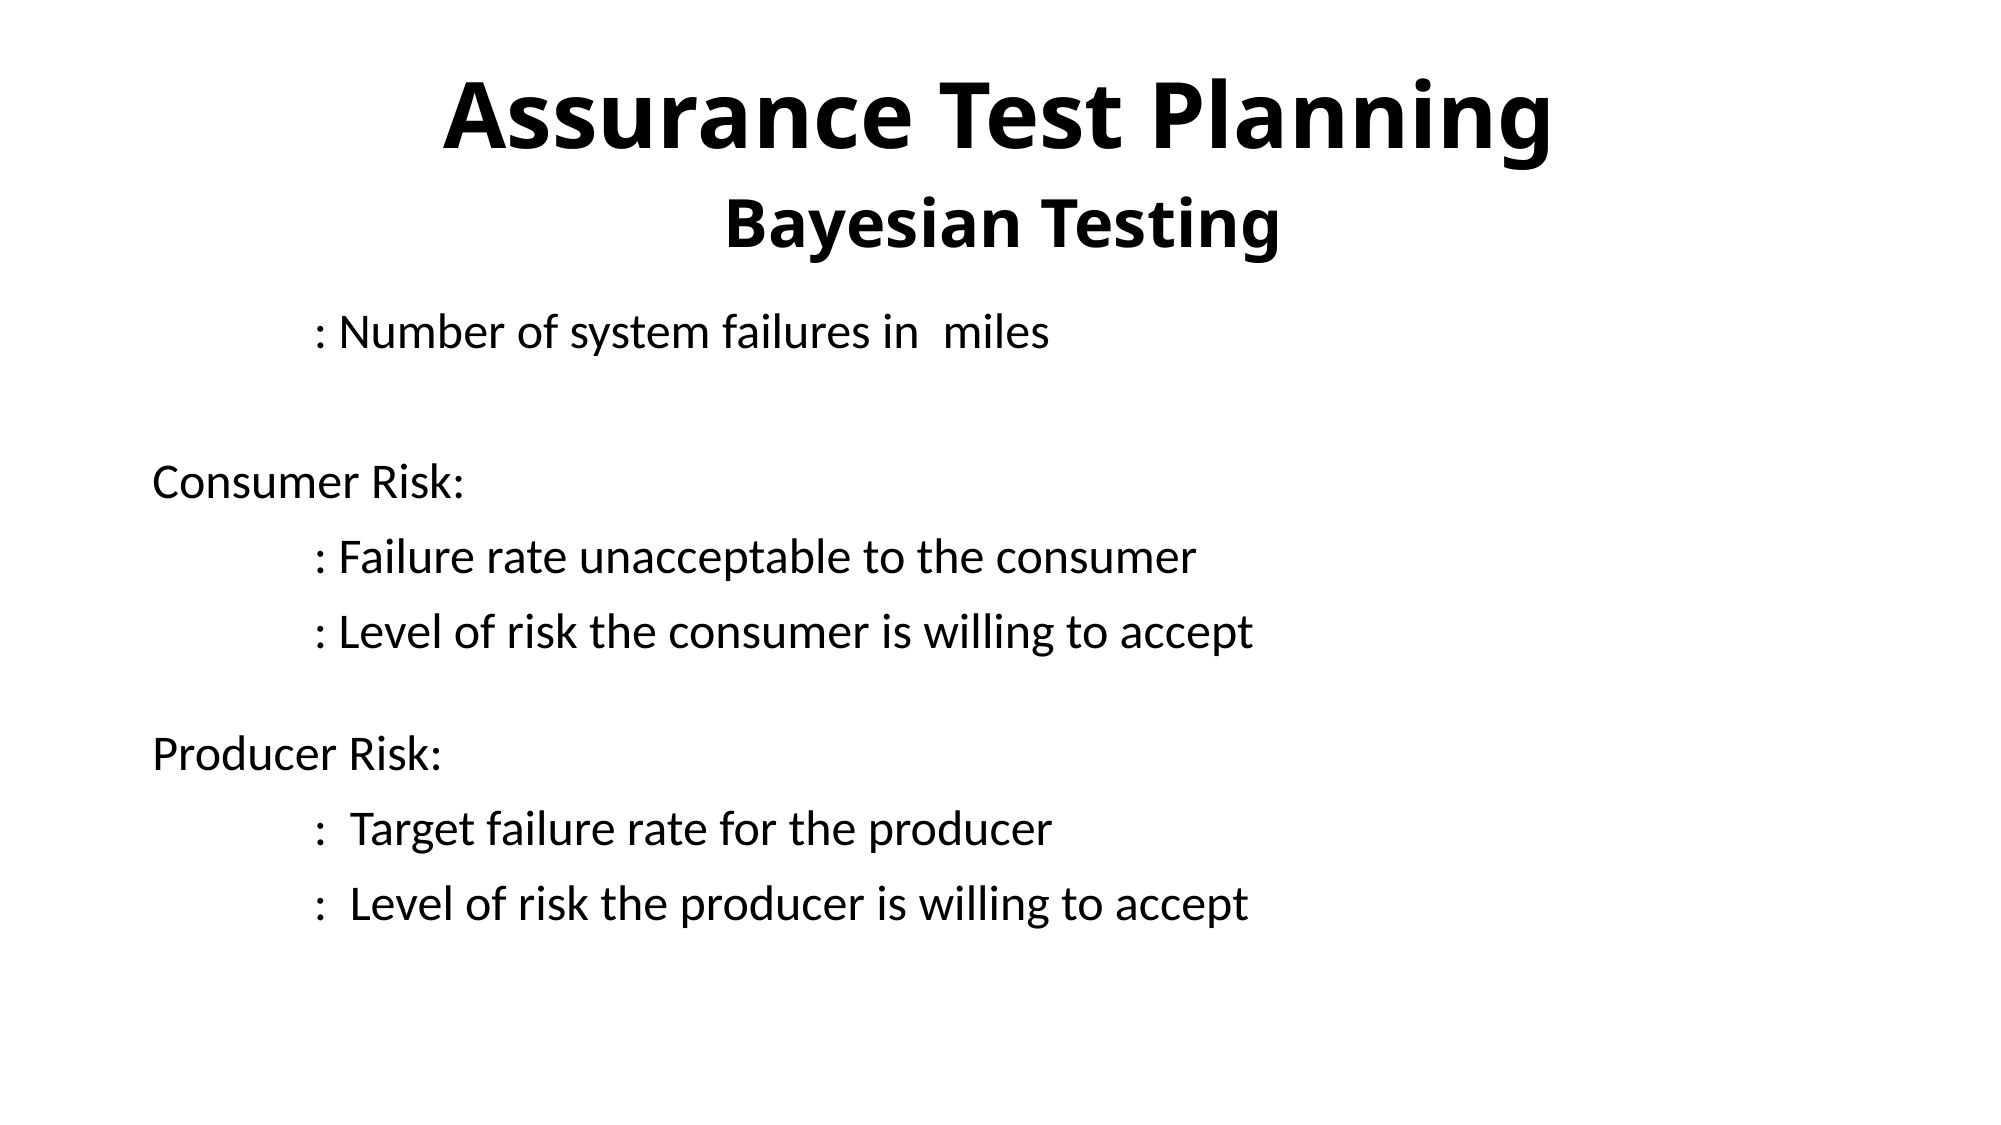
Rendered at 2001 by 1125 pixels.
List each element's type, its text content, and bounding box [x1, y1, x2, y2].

title Assurance Test Planning Bayesian Testing [137, 59, 1863, 278]
